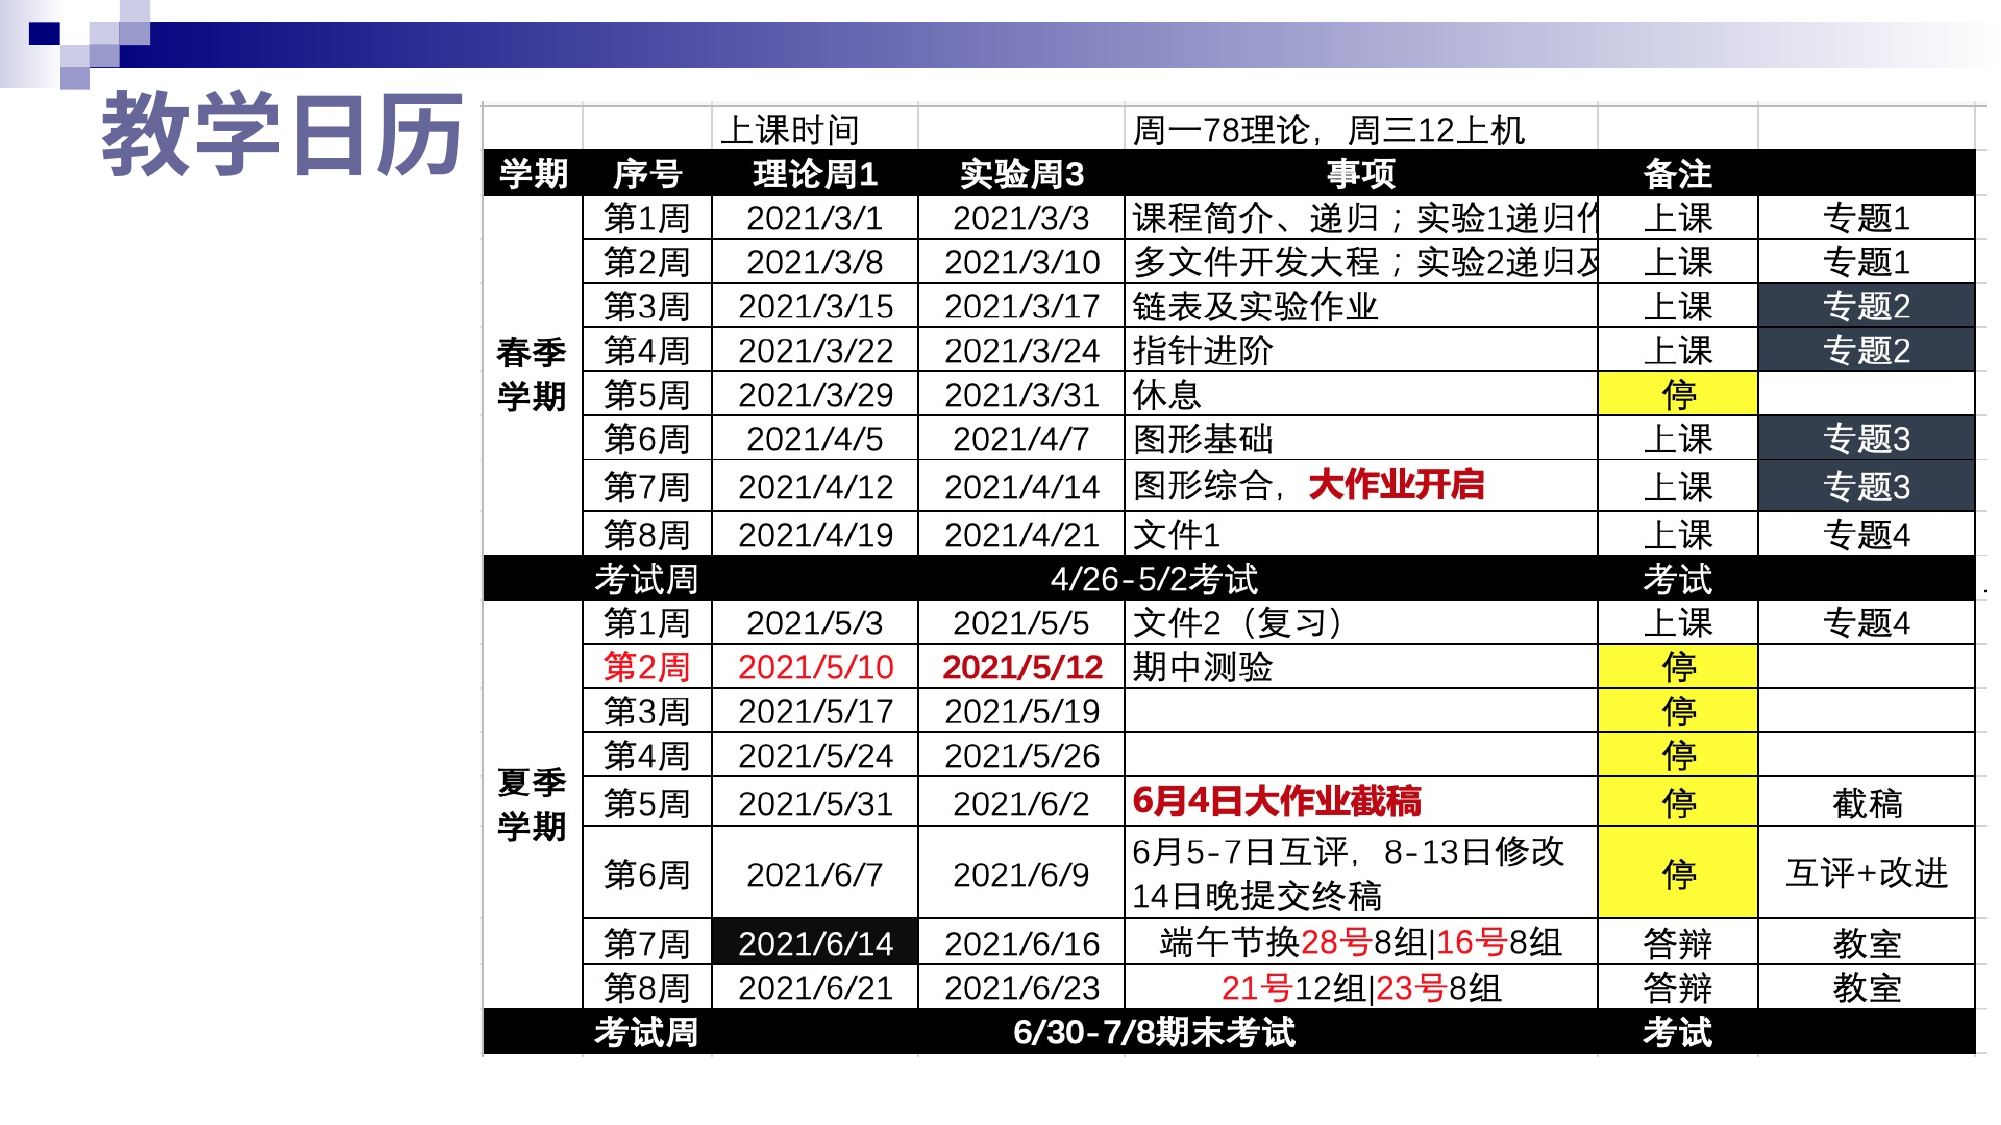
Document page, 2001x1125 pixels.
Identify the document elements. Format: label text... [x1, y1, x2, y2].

picture [479, 101, 1987, 1057]
title 教学日历 [85, 42, 1308, 221]
